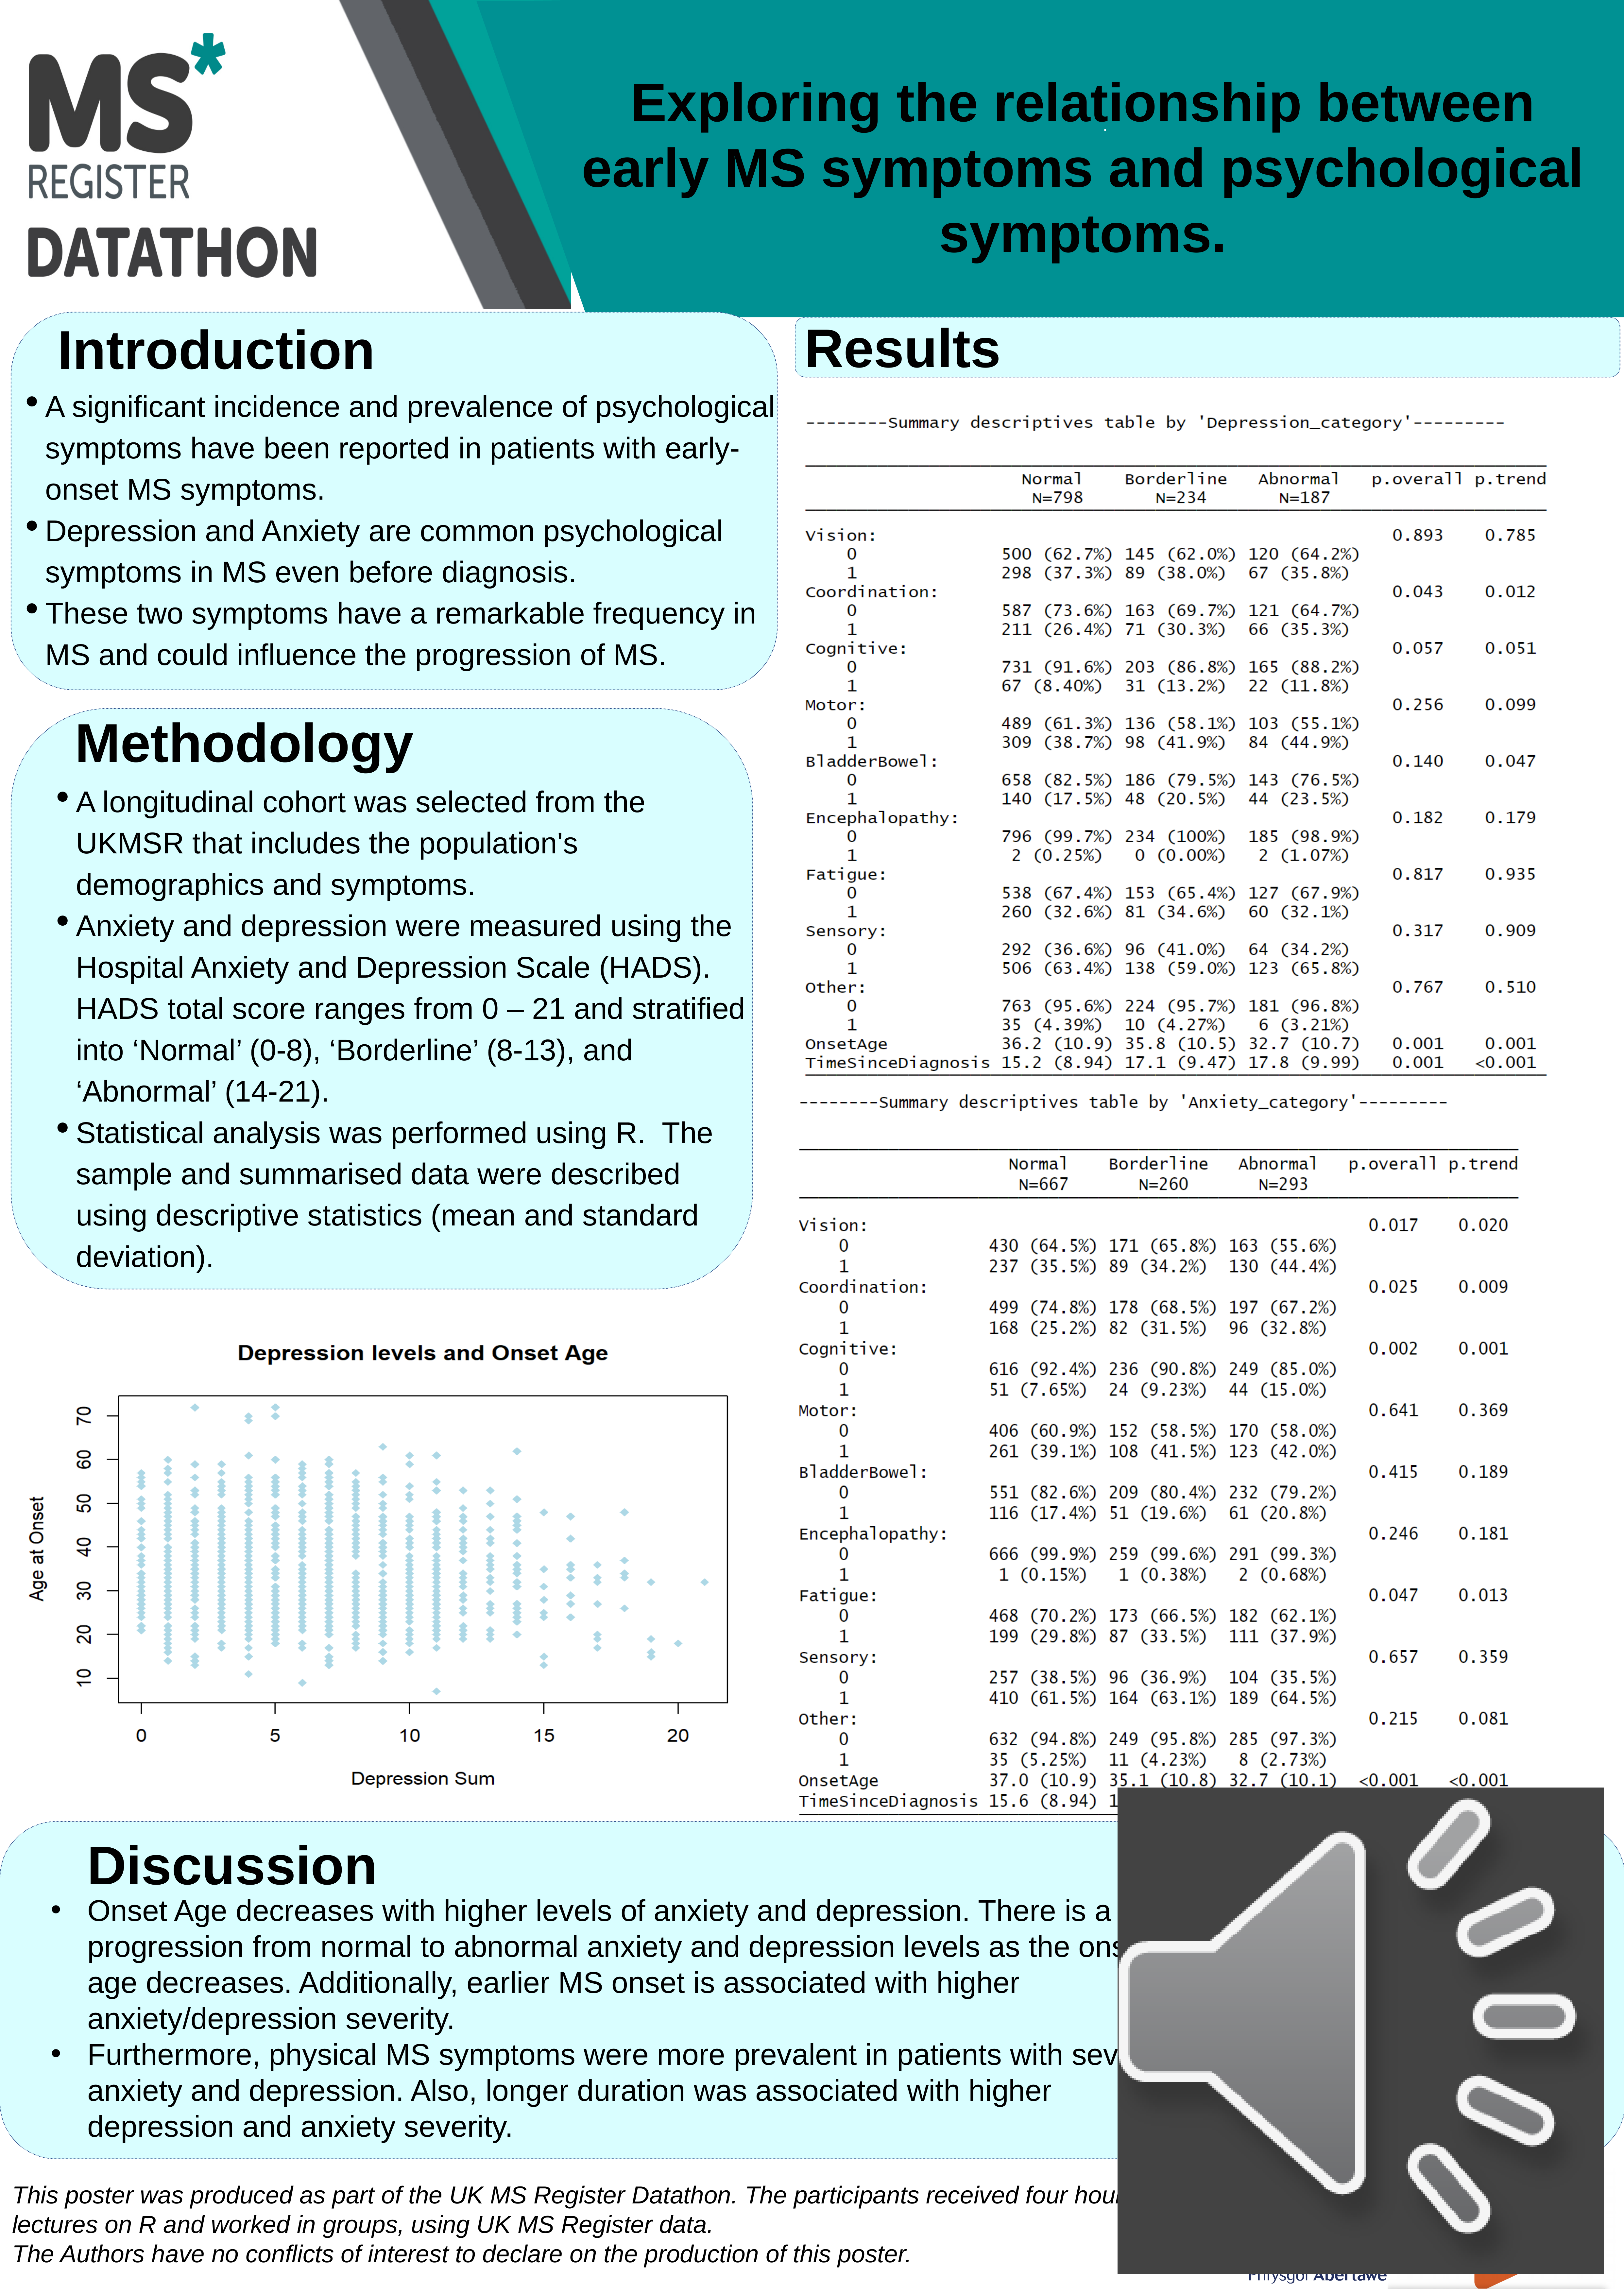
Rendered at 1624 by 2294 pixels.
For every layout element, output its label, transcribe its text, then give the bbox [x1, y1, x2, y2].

text_box This poster was produced as part of the UK MS Register Datathon. The participants received four hours of lectures on R and worked in groups, using UK MS Register data. The Authors have no conflicts of interest to declare on the production of this poster. [7, 2177, 1117, 2270]
text_box A significant incidence and prevalence of psychological symptoms have been reported in patients with early-onset MS symptoms. Depression and Anxiety are common psychological symptoms in MS even before diagnosis. These two symptoms have a remarkable frequency in MS and could influence the progression of MS. [22, 379, 789, 715]
picture [800, 410, 1597, 1076]
text_box Methodology [70, 705, 640, 774]
text_box Onset Age decreases with higher levels of anxiety and depression. There is a progression from normal to abnormal anxiety and depression levels as the onset age decreases. Additionally, earlier MS onset is associated with higher anxiety/depression severity. Furthermore, physical MS symptoms were more prevalent in patients with severe anxiety and depression. Also, longer duration was associated with higher depression and anxiety severity. [46, 1889, 1117, 2220]
text_box [0, 1821, 1117, 2158]
text_box [795, 336, 799, 375]
text_box Introduction [53, 336, 622, 379]
text_box [1400, 336, 1620, 378]
text_box [622, 336, 778, 379]
text_box A longitudinal cohort was selected from the UKMSR that includes the population's demographics and symptoms. Anxiety and depression were measured using the Hospital Anxiety and Depression Scale (HADS). HADS total score ranges from 0 – 21 and stratified into ‘Normal’ (0-8), ‘Borderline’ (8-13), and ‘Abnormal’ (14-21). Statistical analysis was performed using R. The sample and summarised data were described using descriptive statistics (mean and standard deviation). [53, 774, 753, 1309]
text_box Results [799, 336, 1400, 381]
text_box [10, 716, 70, 1272]
text_box [10, 336, 53, 663]
text_box [1604, 1834, 1624, 2147]
text_box Discussion [82, 1827, 856, 1889]
picture [22, 1309, 778, 1812]
picture [799, 1086, 1620, 2289]
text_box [0, 0, 1624, 336]
text_box [640, 715, 748, 774]
